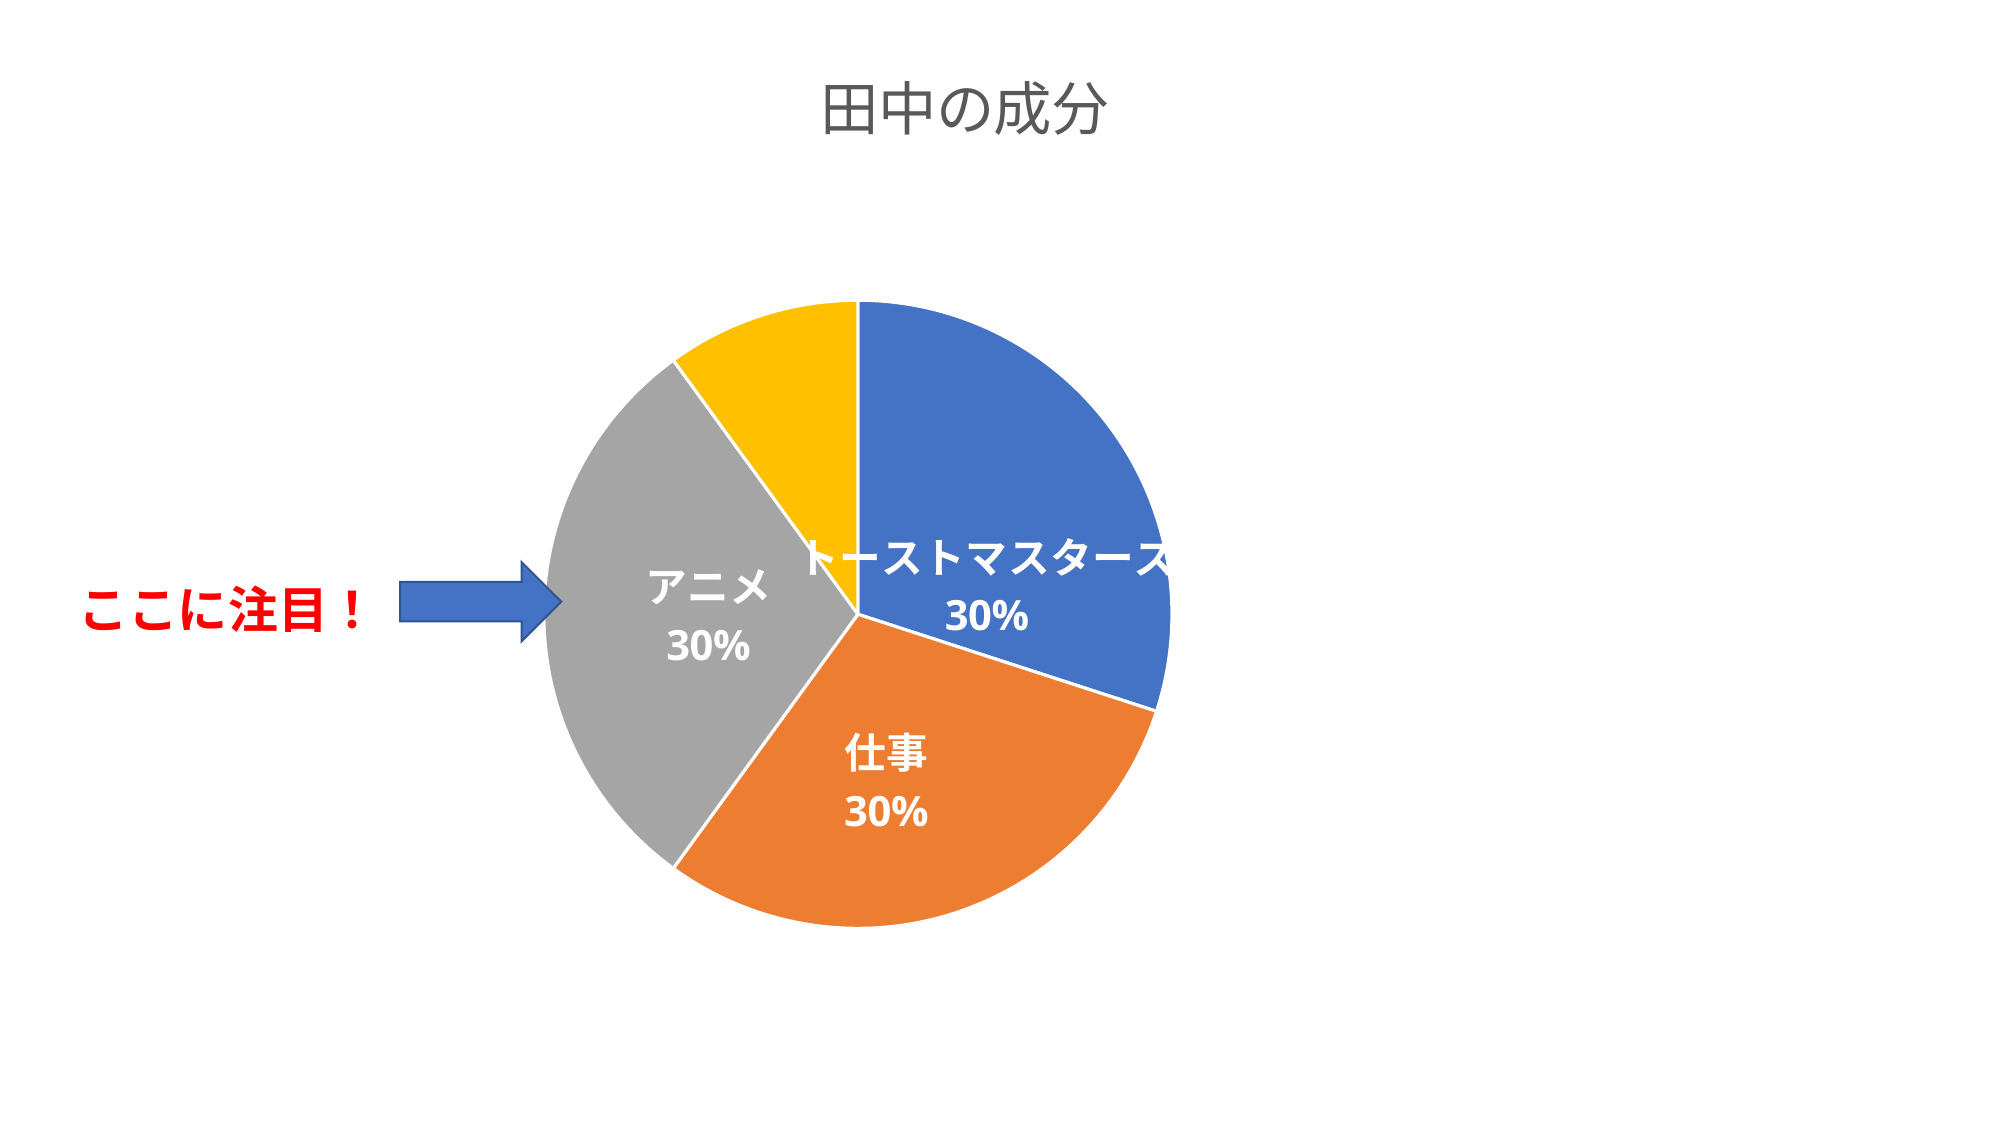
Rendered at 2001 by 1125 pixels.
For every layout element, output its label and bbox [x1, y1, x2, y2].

chart [17, 21, 1913, 1064]
